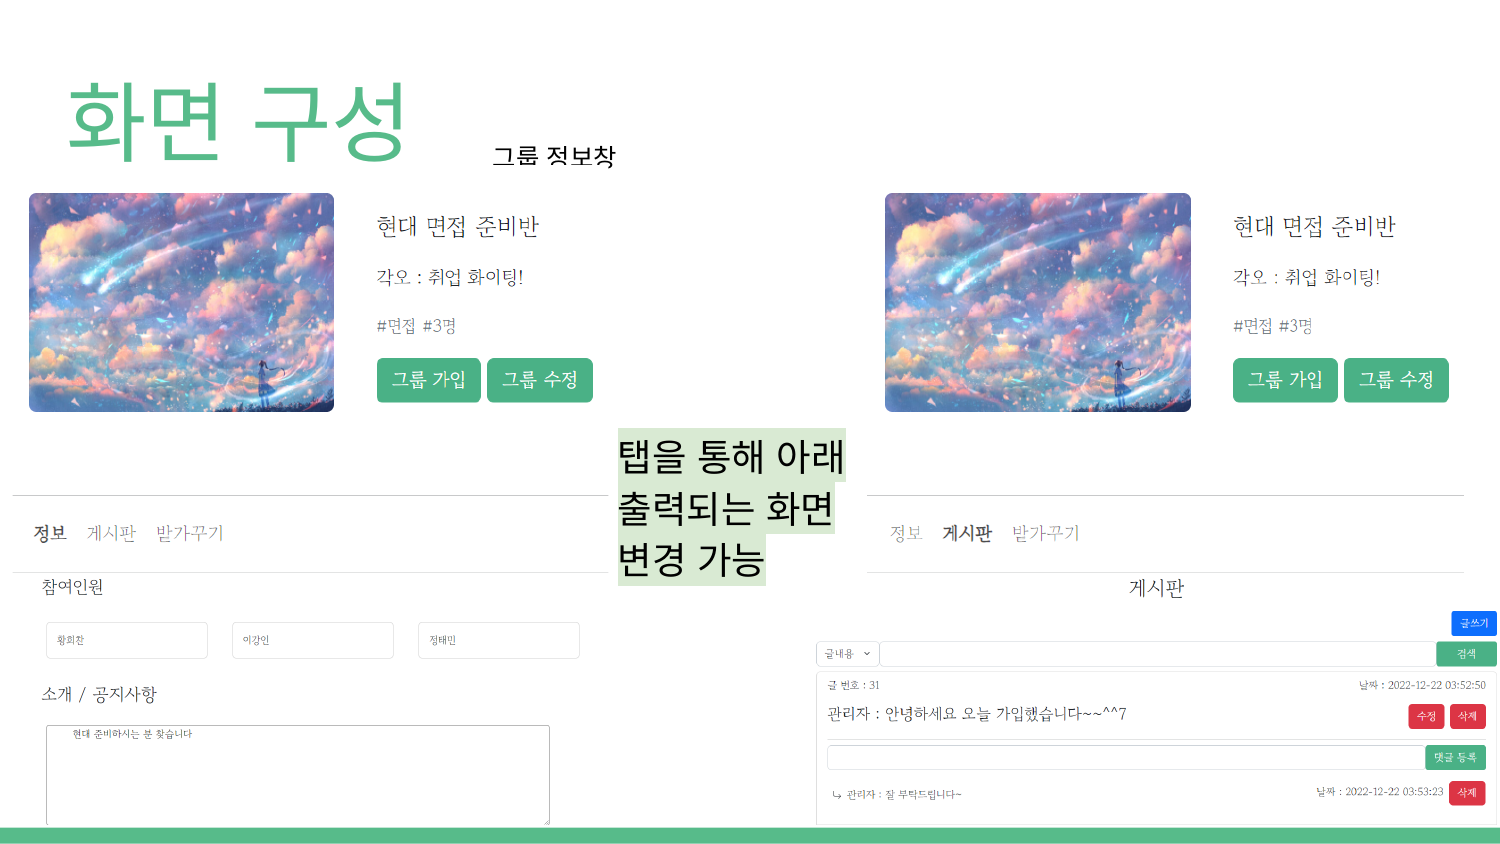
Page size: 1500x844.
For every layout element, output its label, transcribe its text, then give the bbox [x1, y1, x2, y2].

title 화면 구성 [51, 51, 478, 163]
picture [815, 577, 1497, 825]
picture [12, 164, 609, 573]
picture [40, 577, 581, 825]
picture [867, 164, 1464, 573]
list 그룹 정보창 [478, 96, 1197, 189]
list 탭을 통해 아래 출력되는 화면 변경 가능 [602, 412, 862, 607]
